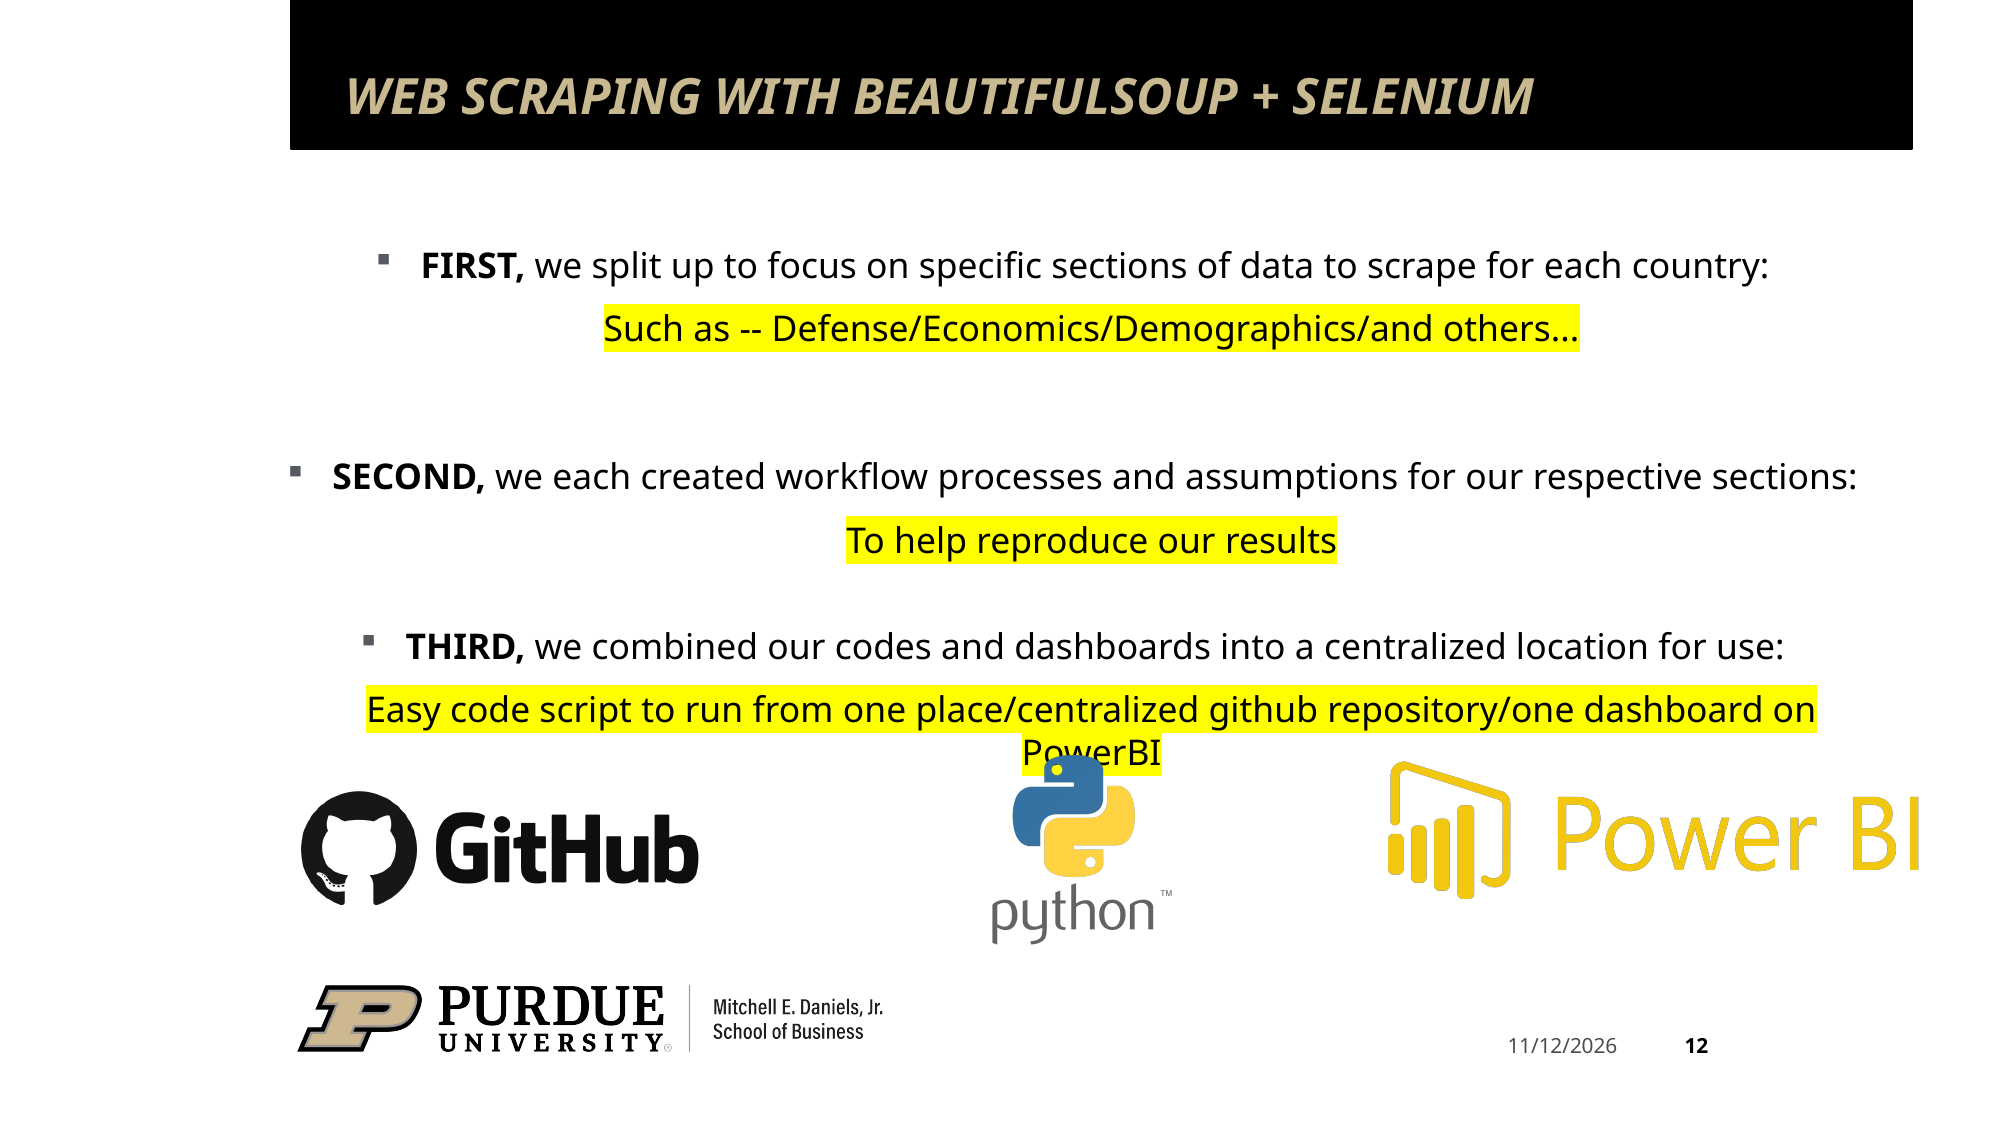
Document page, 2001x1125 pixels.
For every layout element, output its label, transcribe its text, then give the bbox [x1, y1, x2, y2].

title WEB SCRAPING WITH BEAUTIFULSOUP + SELENIUM [343, 69, 1659, 129]
picture [236, 750, 763, 946]
picture [901, 753, 1246, 948]
picture [1376, 752, 1935, 908]
list FIRST, we split up to focus on specific sections of data to scrape for each country: Such as -- Defense/Economics/Demographics/and others... SECOND, we each created workflow processes and assumptions for our respective sections: To help reproduce our results THIRD, we combined our codes and dashboards into a centralized location for use: Easy code script to run from one place/centralized github repository/one dashboard on PowerBI [274, 242, 1872, 962]
picture [297, 982, 994, 1056]
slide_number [1464, 1020, 1632, 1074]
slide_number 12 [1656, 1017, 1737, 1078]
